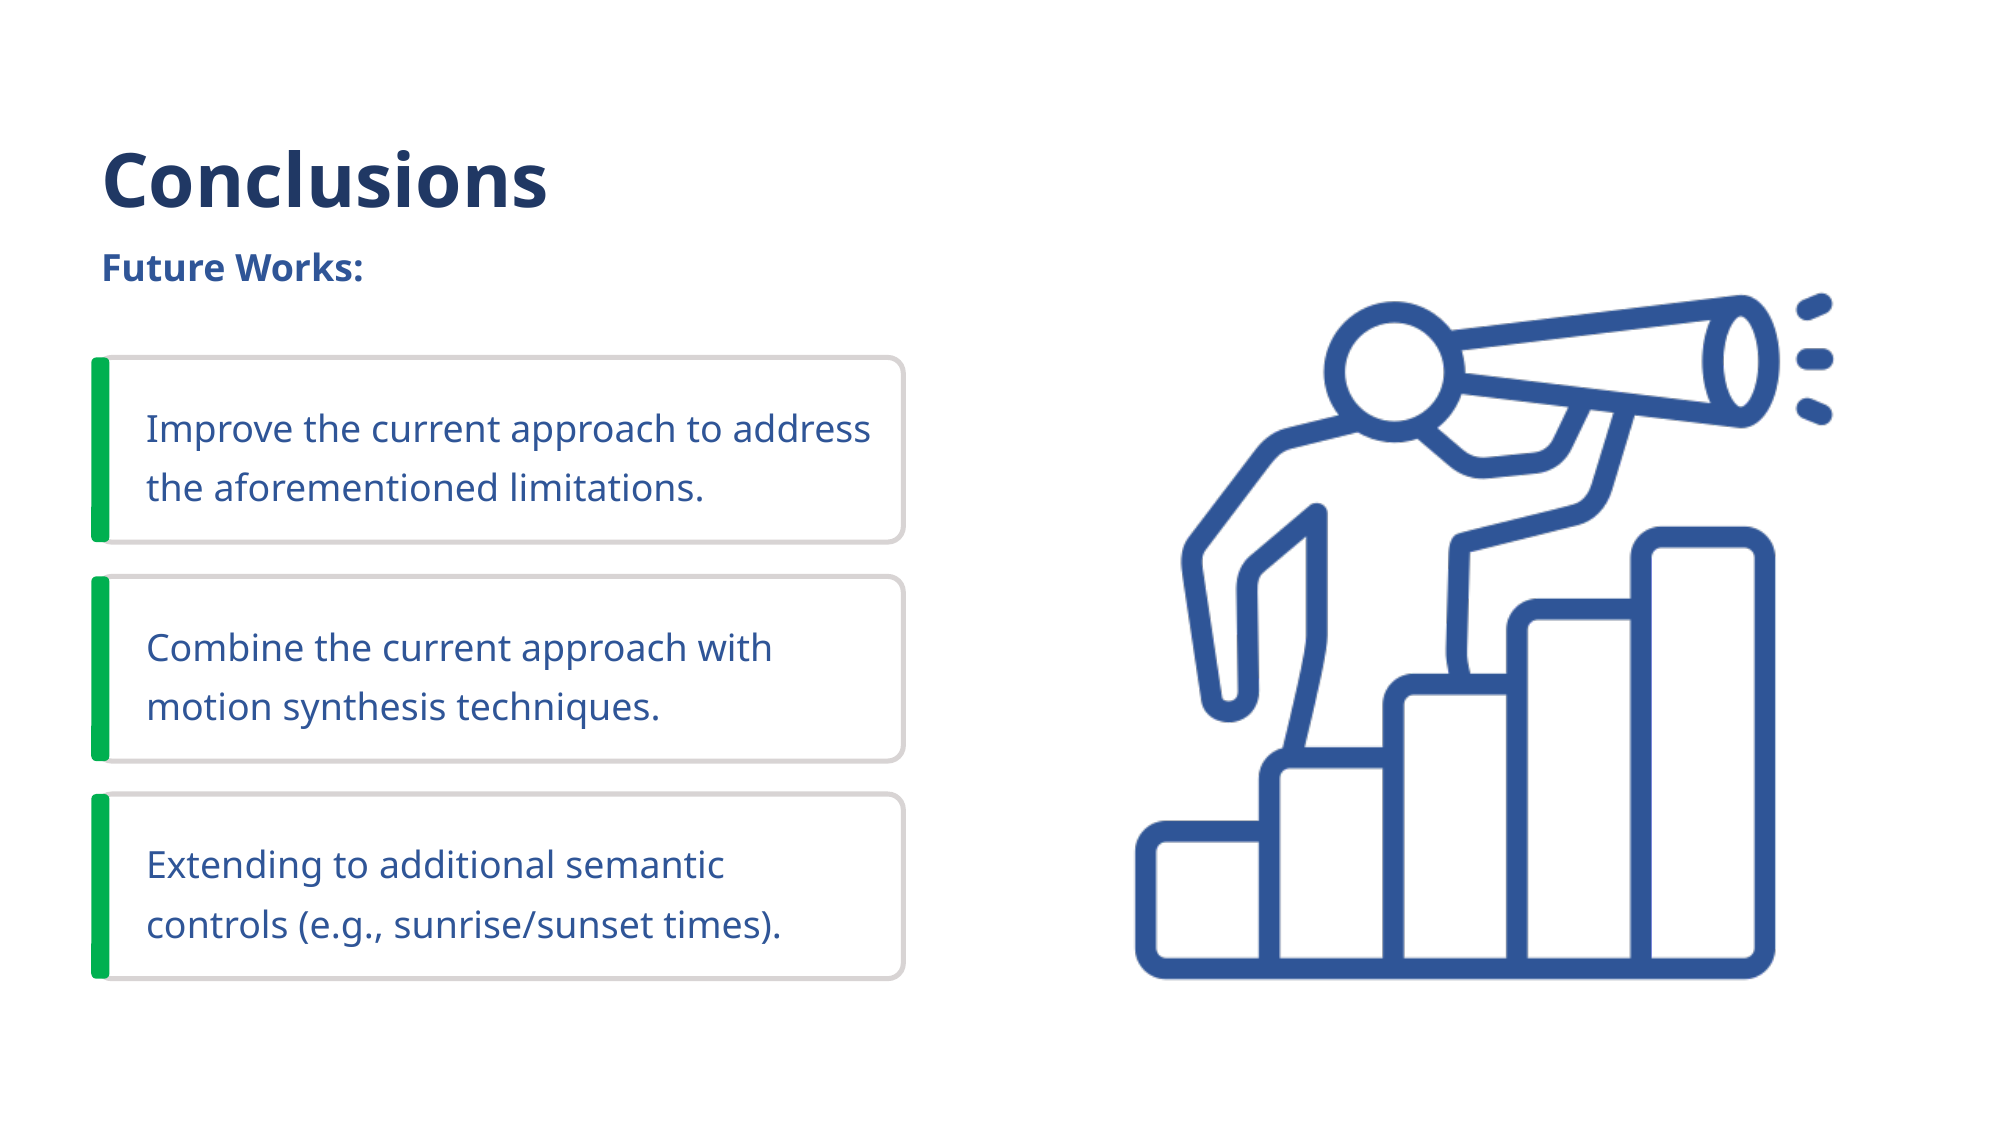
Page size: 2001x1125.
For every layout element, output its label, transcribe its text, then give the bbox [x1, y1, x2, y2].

text_box [107, 357, 904, 543]
text_box Future Works: [86, 236, 752, 297]
text_box [91, 576, 110, 762]
text_box [107, 793, 904, 979]
text_box Combine the current approach with motion synthesis techniques. [145, 609, 877, 729]
text_box [91, 357, 110, 543]
title Conclusions [86, 127, 958, 231]
text_box Improve the current approach to address the aforementioned limitations. [145, 390, 877, 510]
text_box [91, 793, 110, 979]
picture [1084, 236, 1885, 1037]
text_box Extending to additional semantic controls (e.g., sunrise/sunset times). [145, 826, 877, 946]
text_box [107, 576, 904, 762]
